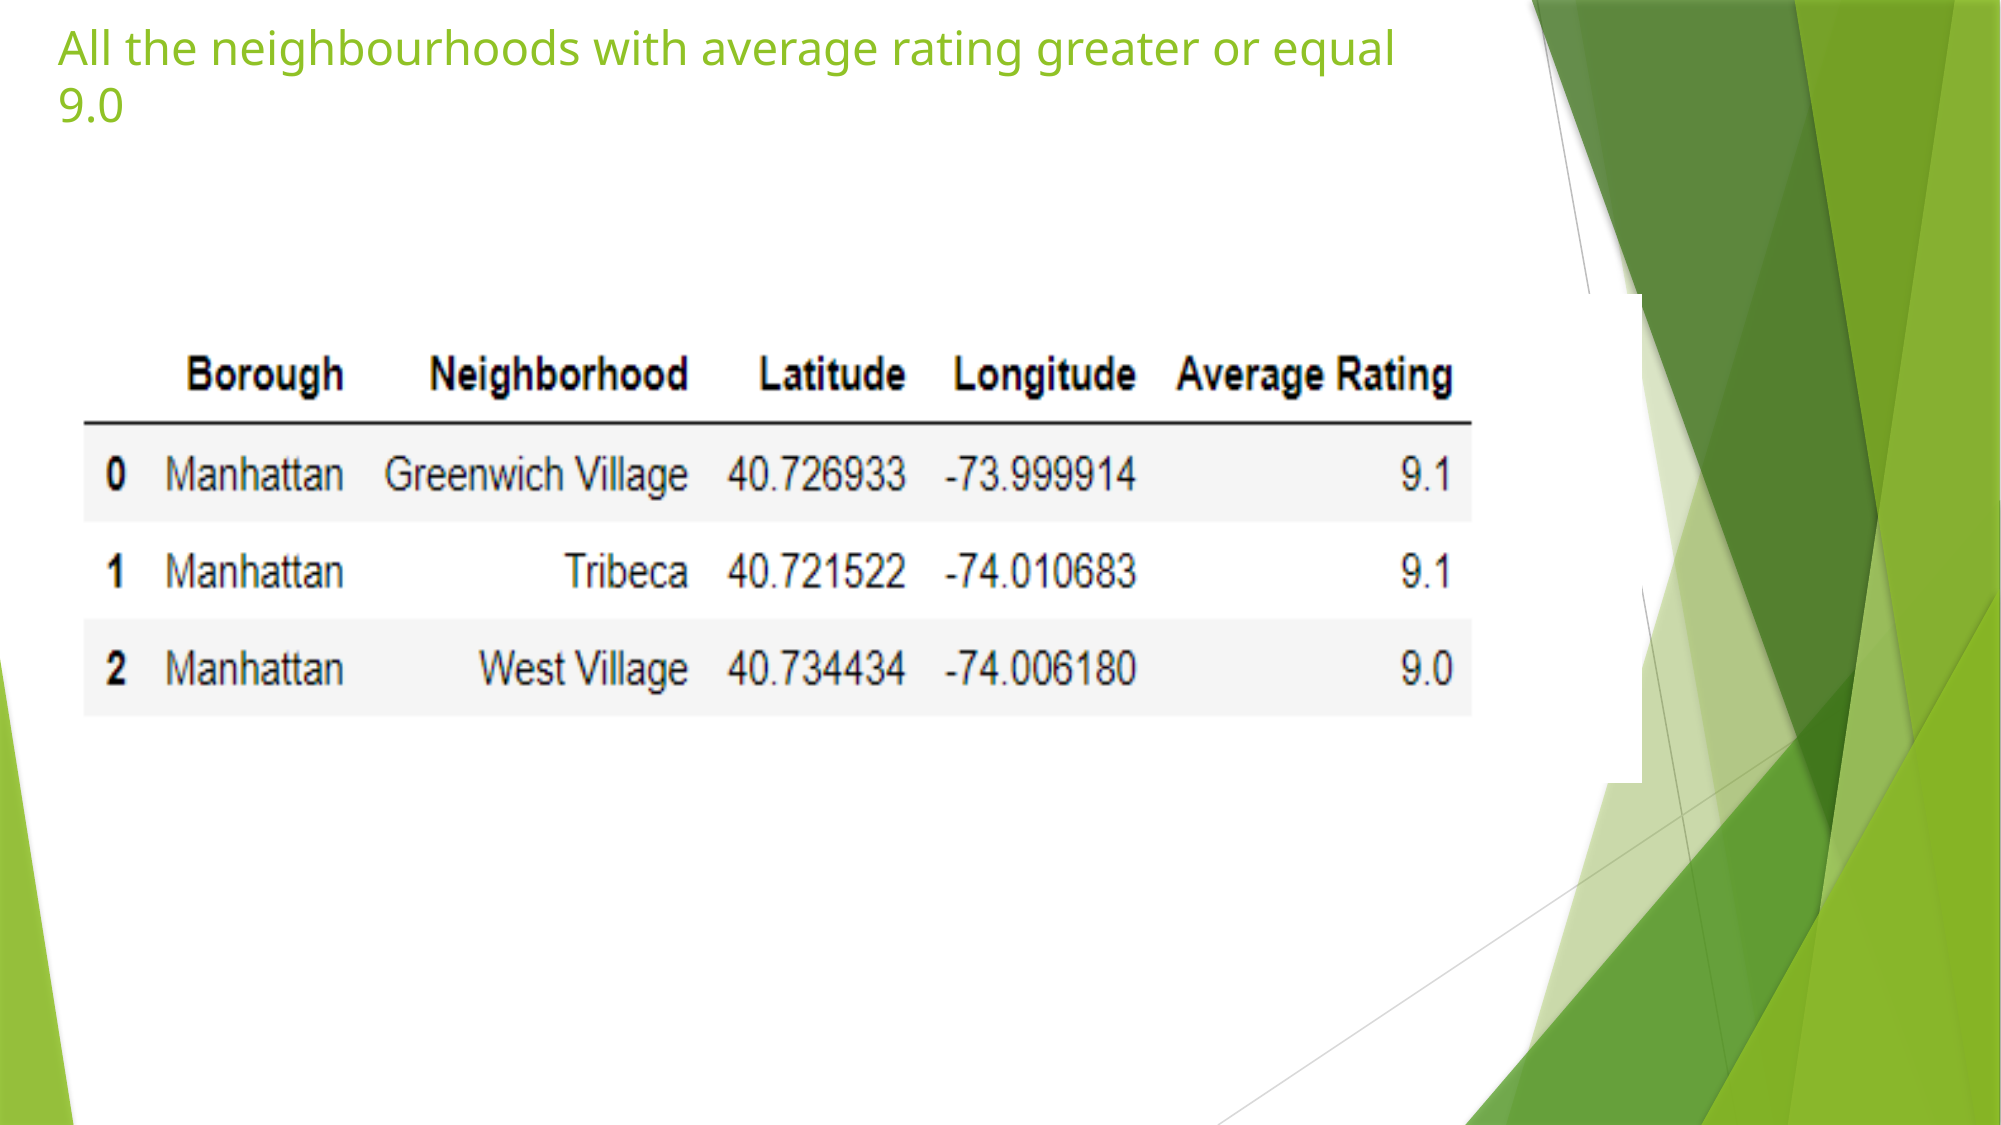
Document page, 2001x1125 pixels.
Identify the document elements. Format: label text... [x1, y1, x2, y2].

title All the neighbourhoods with average rating greater or equal 9.0 [42, 11, 1454, 197]
picture [66, 294, 1643, 783]
